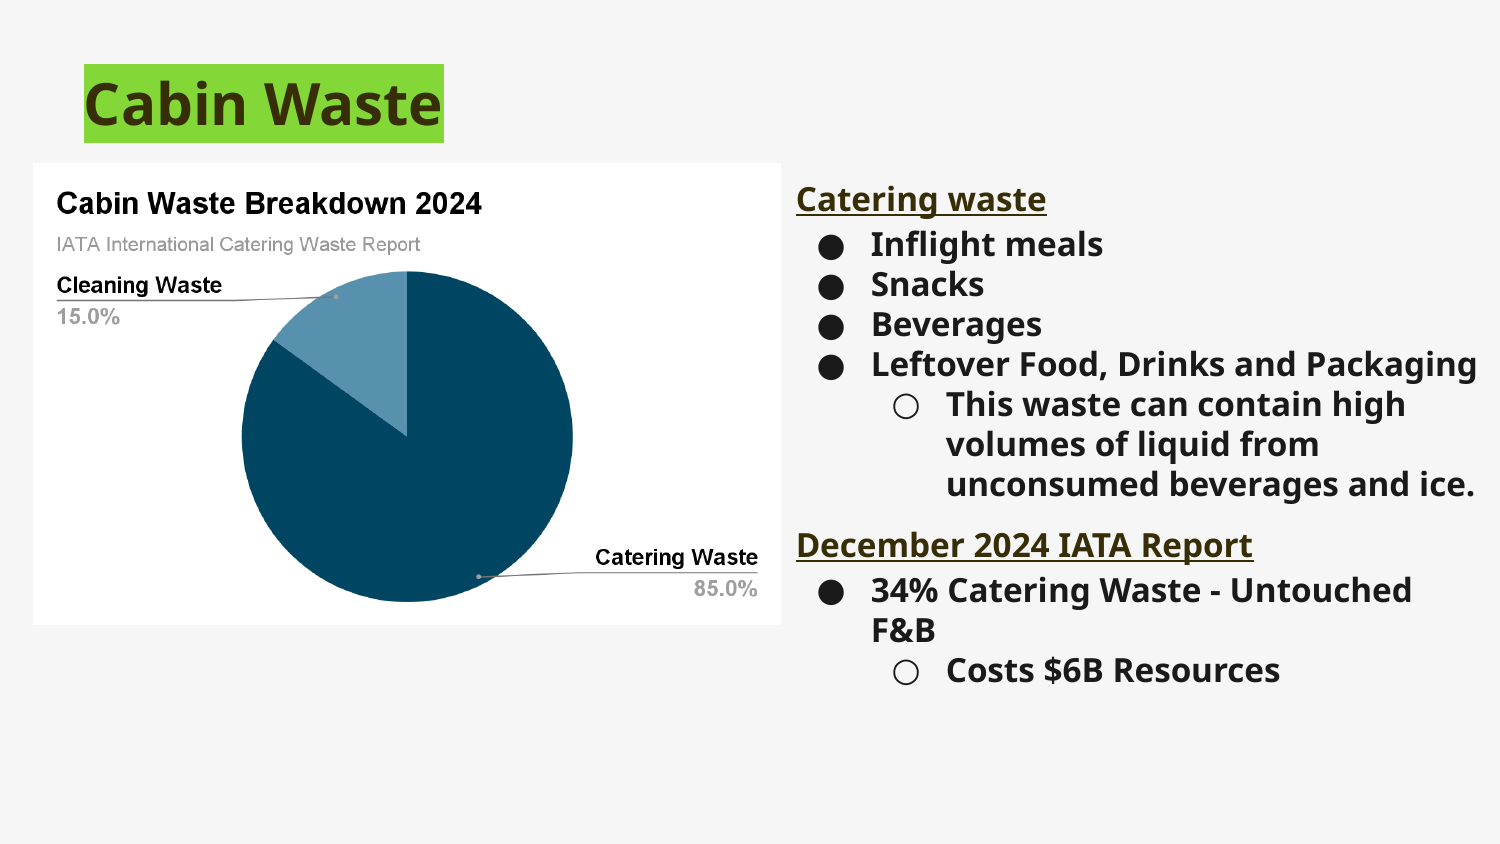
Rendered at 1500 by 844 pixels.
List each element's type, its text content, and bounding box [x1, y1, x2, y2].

title Cabin Waste [68, 52, 509, 126]
text_box Catering waste Inflight meals Snacks Beverages Leftover Food, Drinks and Packaging This waste can contain high volumes of liquid from unconsumed beverages and ice. December 2024 IATA Report 34% Catering Waste - Untouched F&B Costs $6B Resources [780, 163, 1500, 704]
picture [33, 162, 782, 626]
